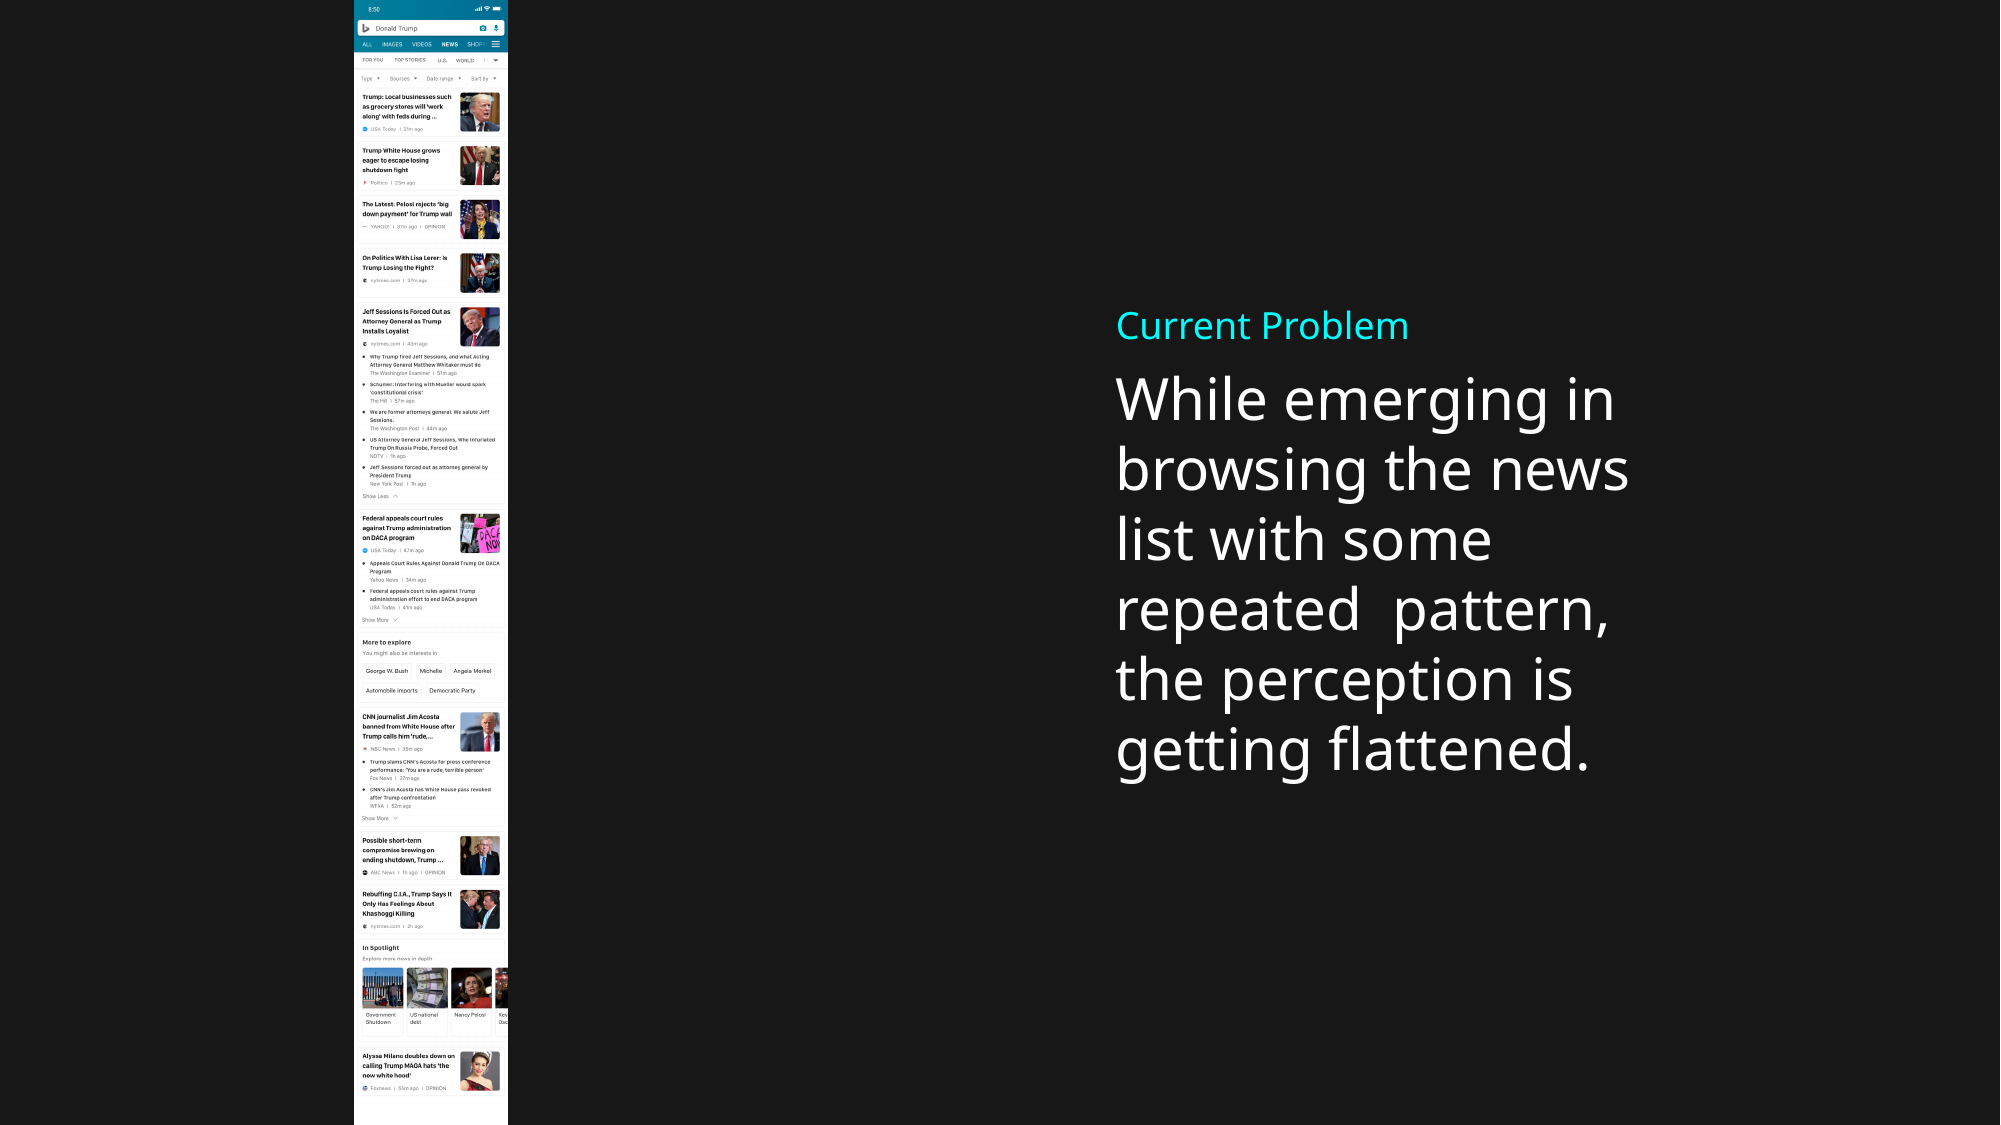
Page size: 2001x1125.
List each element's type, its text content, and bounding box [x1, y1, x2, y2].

picture [354, 53, 508, 1125]
picture [358, 20, 504, 35]
text_box Current Problem [1101, 294, 1812, 355]
text_box While emerging in browsing the news list with some repeated pattern, the perception is getting flattened. [1100, 355, 1675, 860]
